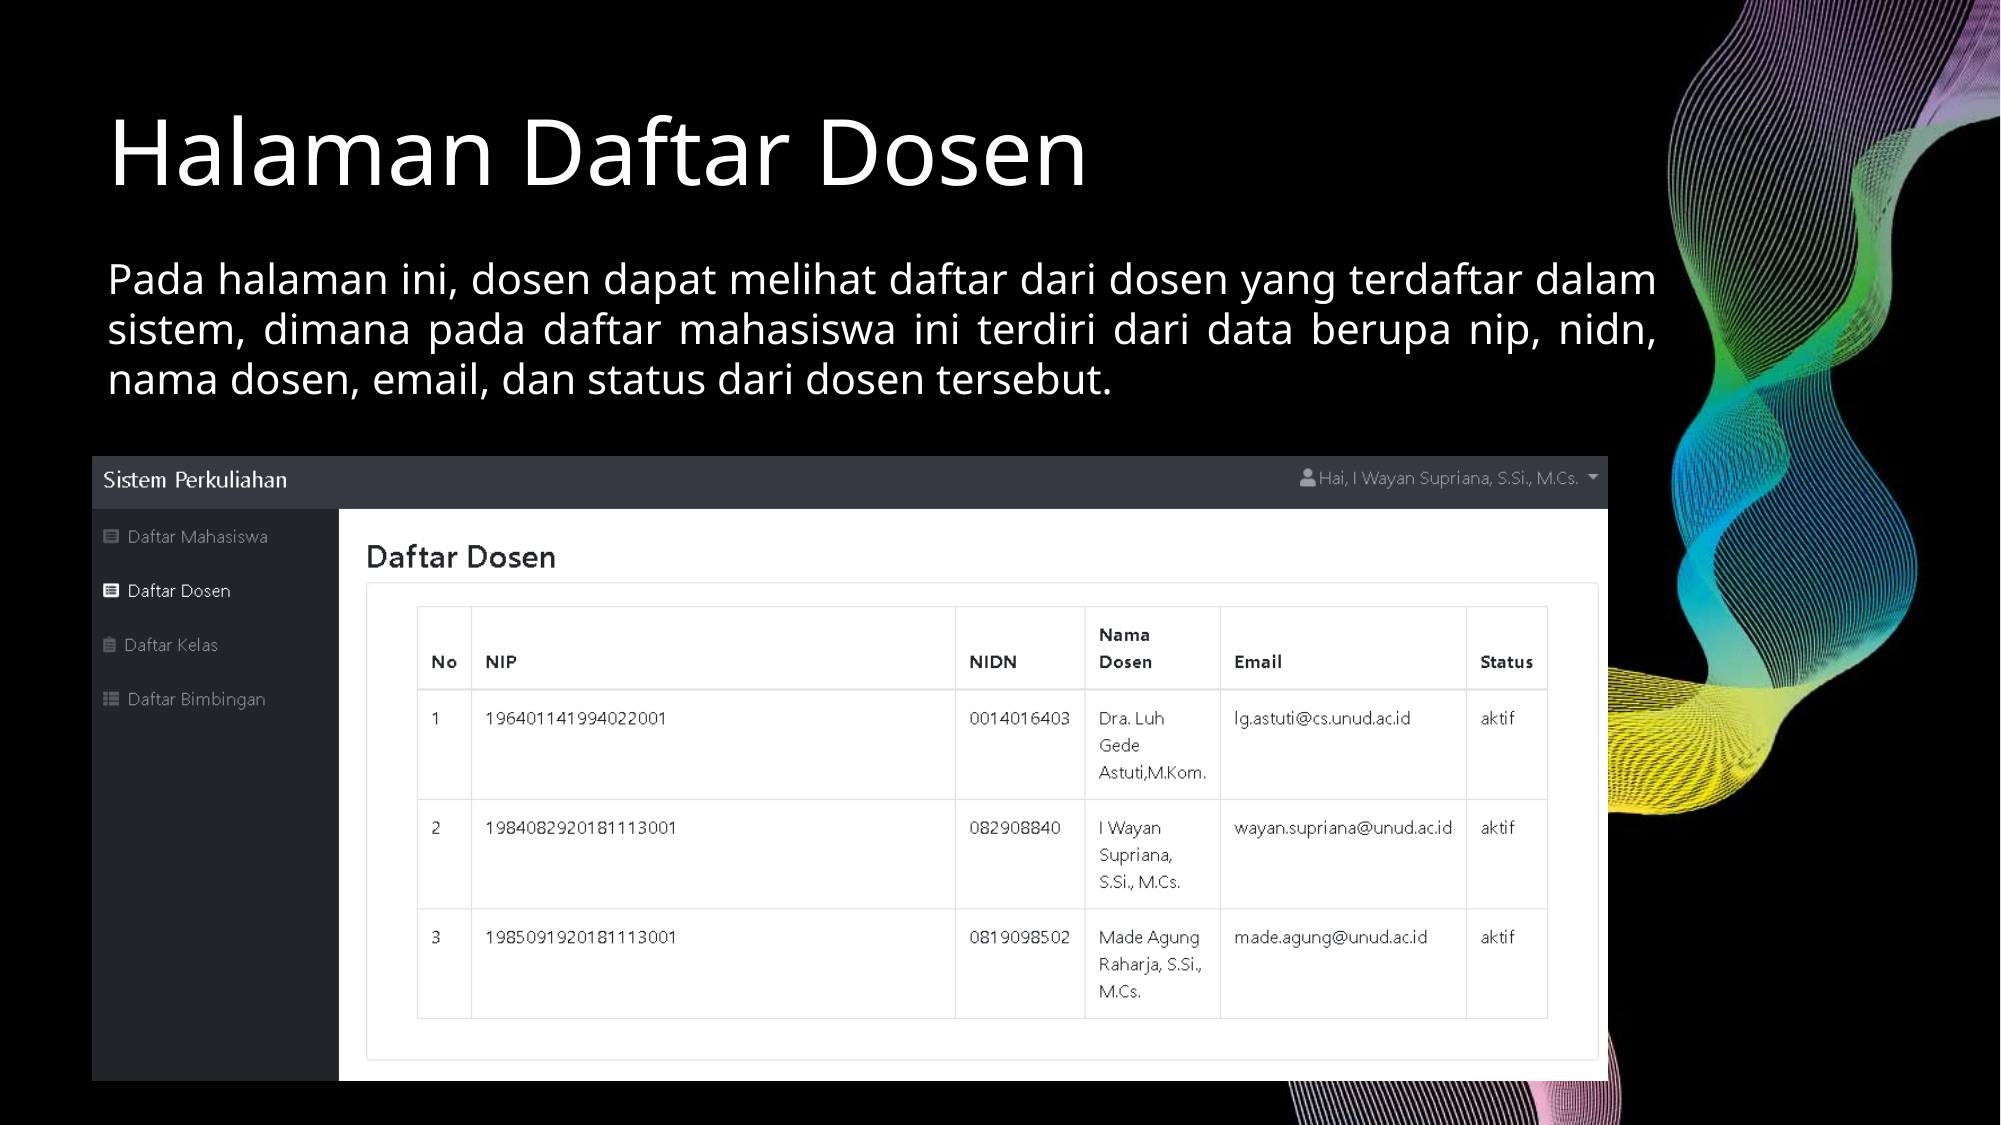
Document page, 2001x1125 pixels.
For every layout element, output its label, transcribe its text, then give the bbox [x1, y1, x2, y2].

picture [0, 0, 2001, 1125]
text_box Pada halaman ini, dosen dapat melihat daftar dari dosen yang terdaftar dalam sistem, dimana pada daftar mahasiswa ini terdiri dari data berupa nip, nidn, nama dosen, email, dan status dari dosen tersebut. [92, 245, 1674, 410]
text_box Halaman Daftar Dosen [92, 86, 1561, 211]
